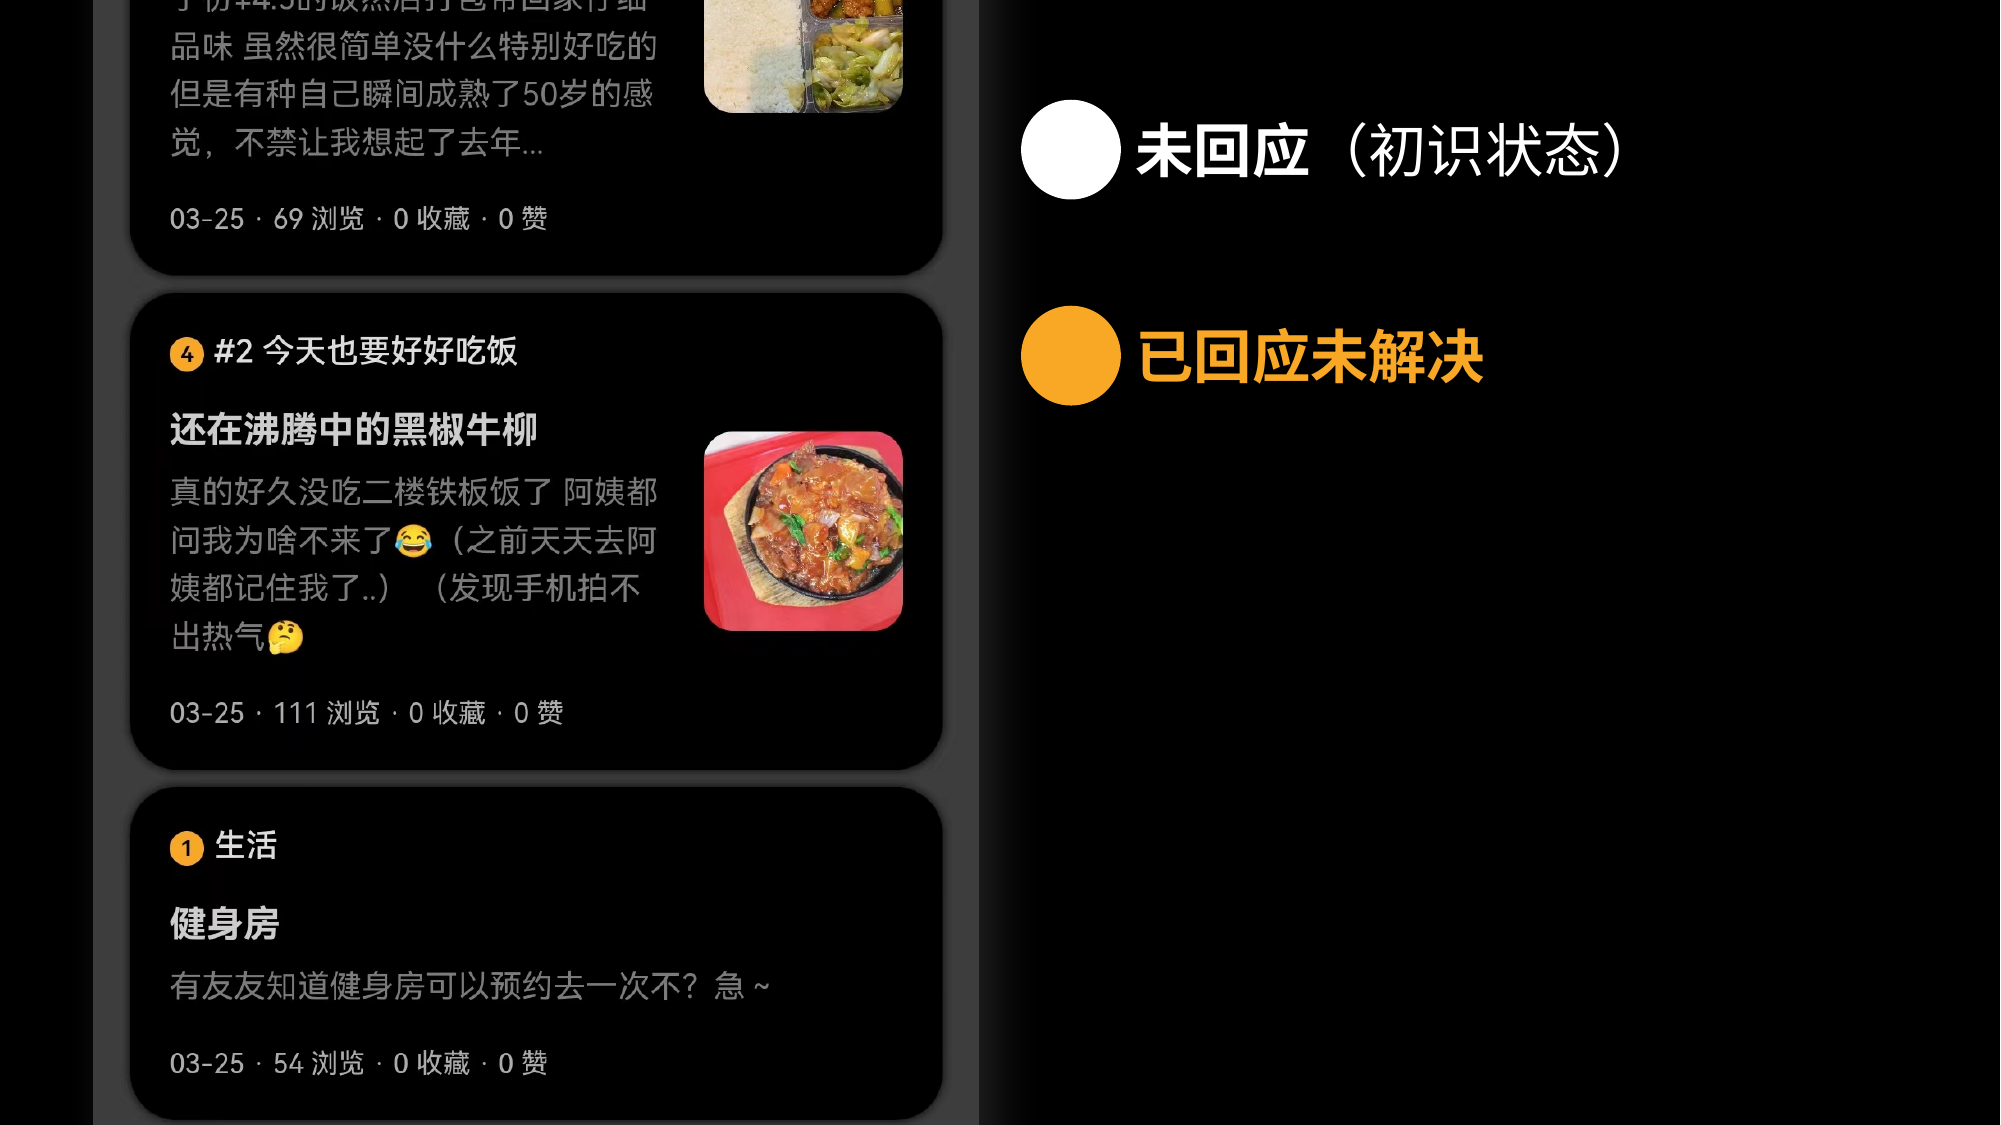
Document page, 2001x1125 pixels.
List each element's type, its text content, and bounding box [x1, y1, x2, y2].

picture [92, 0, 979, 1125]
text_box 已回应未解决 [1120, 312, 1570, 398]
text_box [1021, 99, 1121, 200]
text_box 未回应（初识状态） [1120, 106, 2000, 192]
text_box [1021, 305, 1120, 406]
